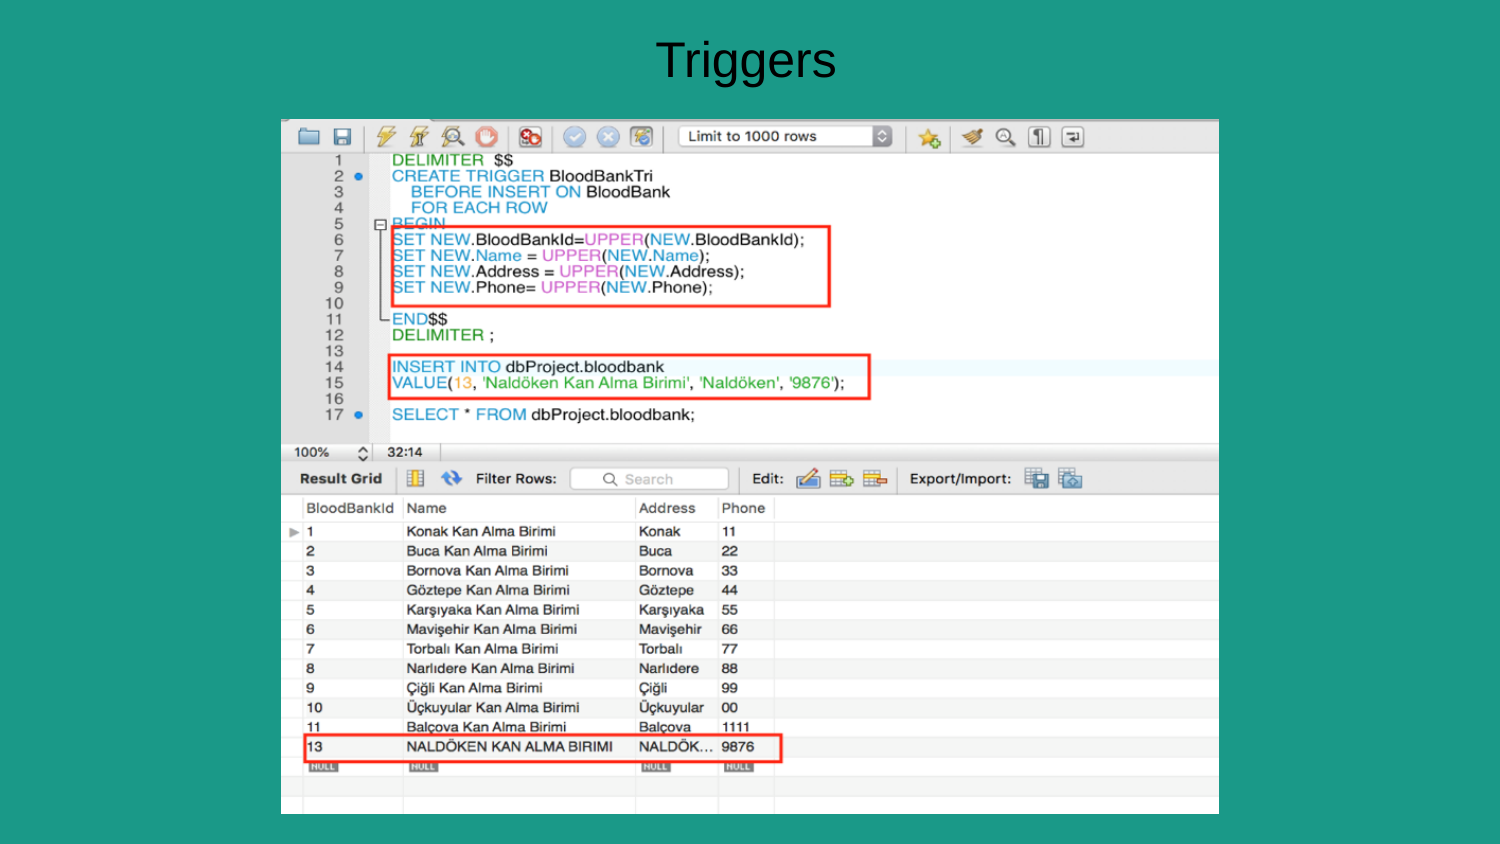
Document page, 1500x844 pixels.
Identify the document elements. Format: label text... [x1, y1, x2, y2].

text_box Triggers [640, 12, 860, 100]
picture [281, 119, 1219, 814]
